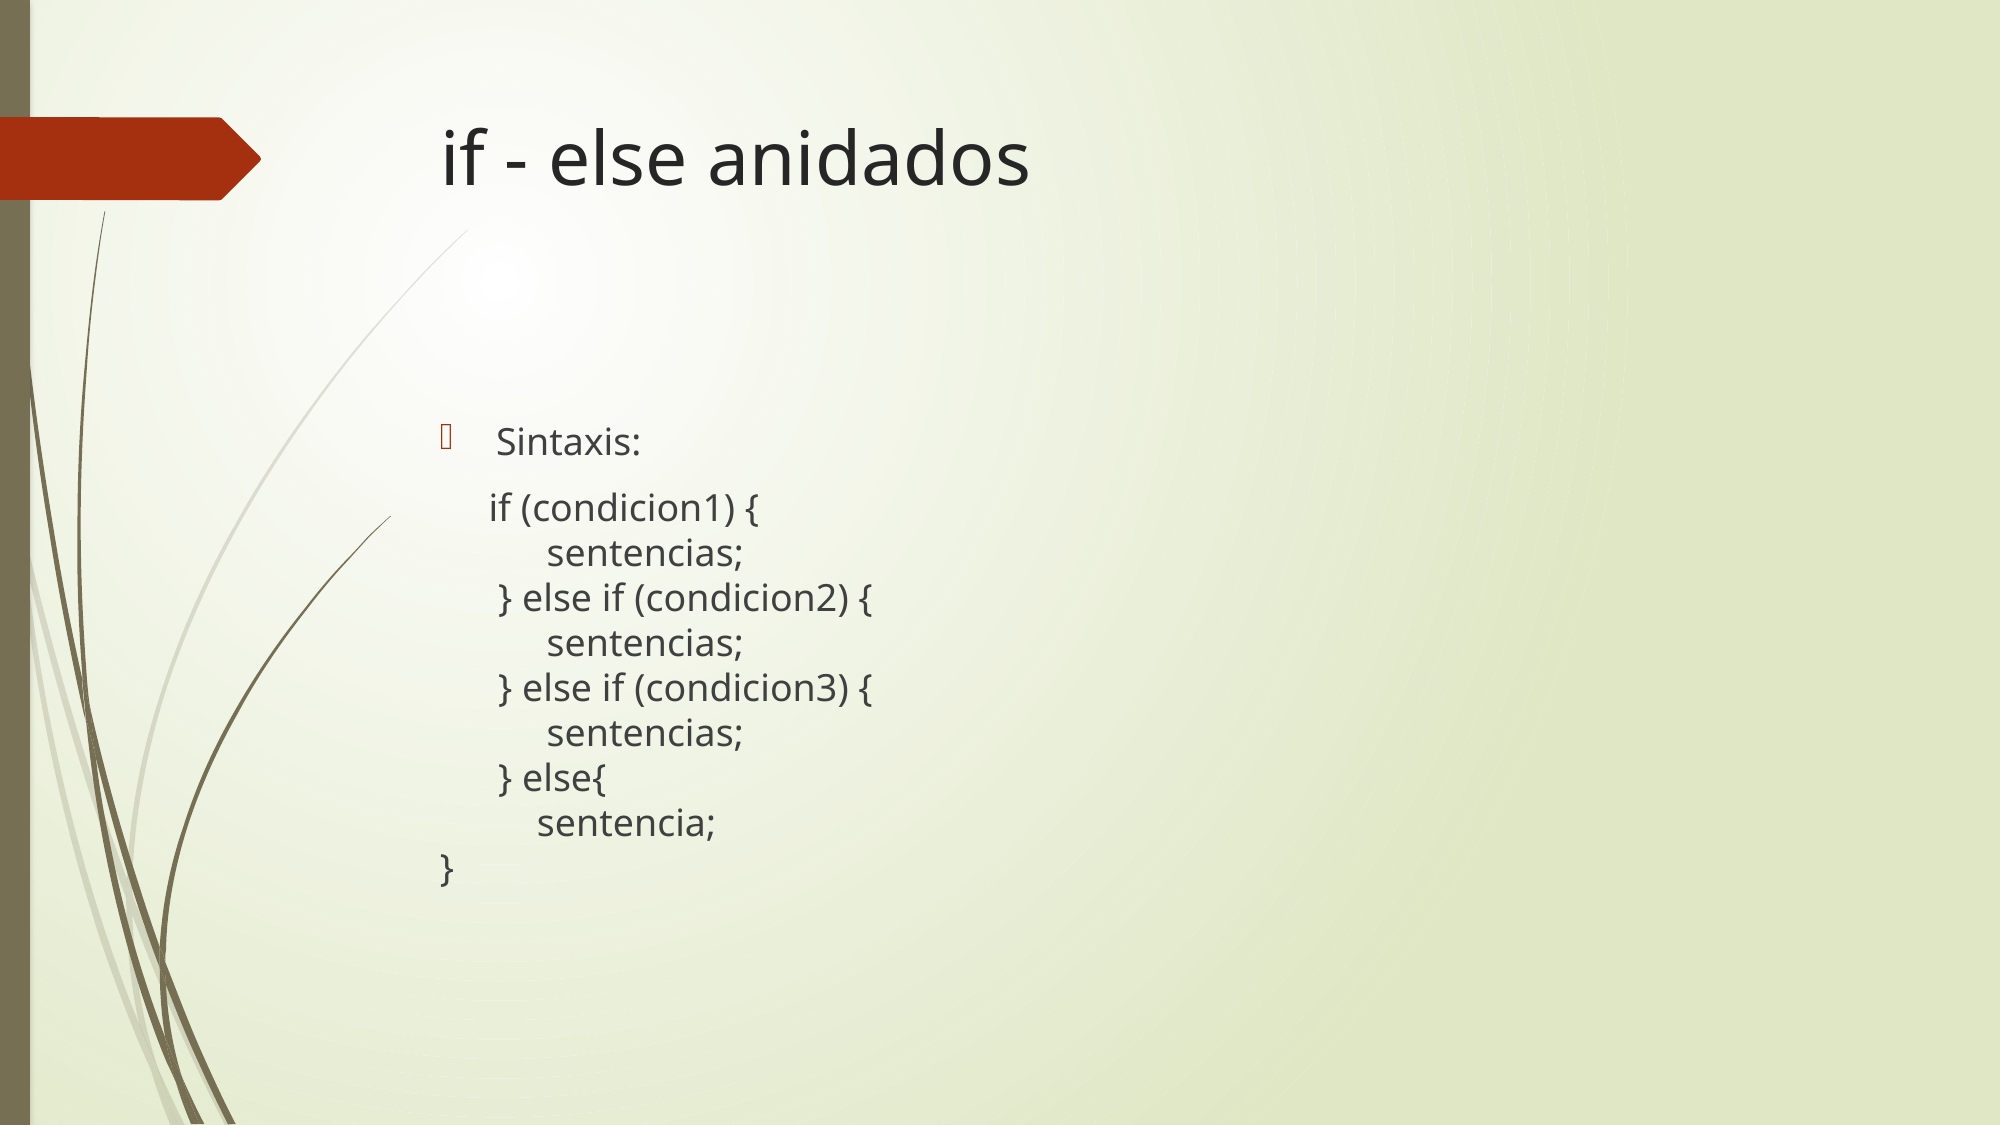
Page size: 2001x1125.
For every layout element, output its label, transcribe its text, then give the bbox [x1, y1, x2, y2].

list Sintaxis: if (condicion1) { sentencias; } else if (condicion2) { sentencias; } else if (condicion3) { sentencias; } else{ sentencia; } [424, 350, 1888, 970]
title if - else anidados [425, 102, 1888, 313]
